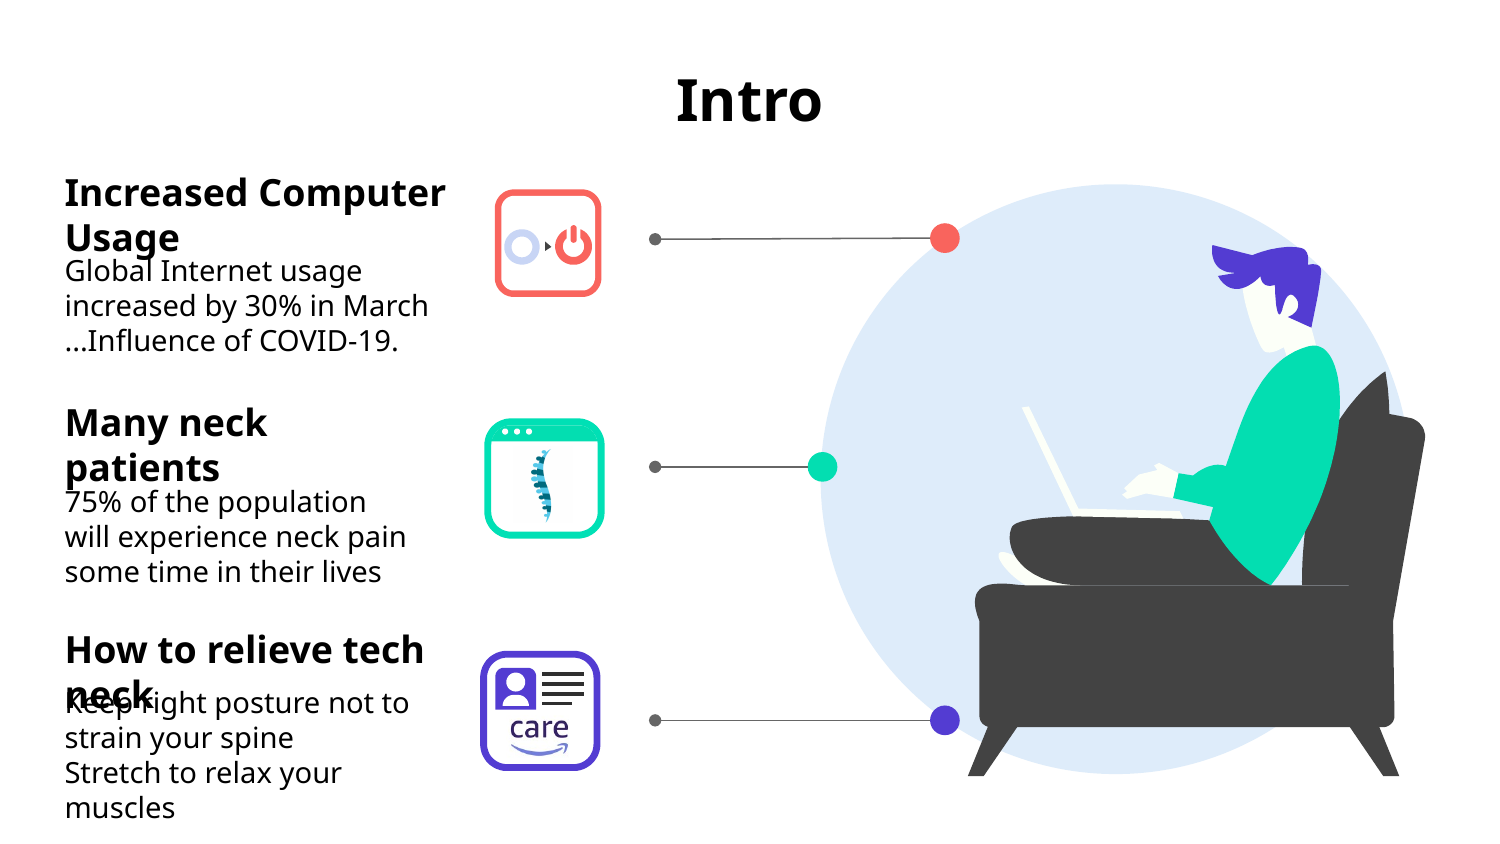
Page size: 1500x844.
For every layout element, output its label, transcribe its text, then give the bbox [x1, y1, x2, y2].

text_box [807, 184, 1426, 777]
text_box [49, 405, 430, 586]
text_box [494, 189, 656, 298]
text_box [49, 635, 471, 801]
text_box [480, 650, 656, 772]
picture [513, 446, 573, 524]
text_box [484, 418, 656, 539]
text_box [49, 174, 495, 355]
picture [506, 714, 576, 762]
title Intro [75, 67, 1425, 129]
